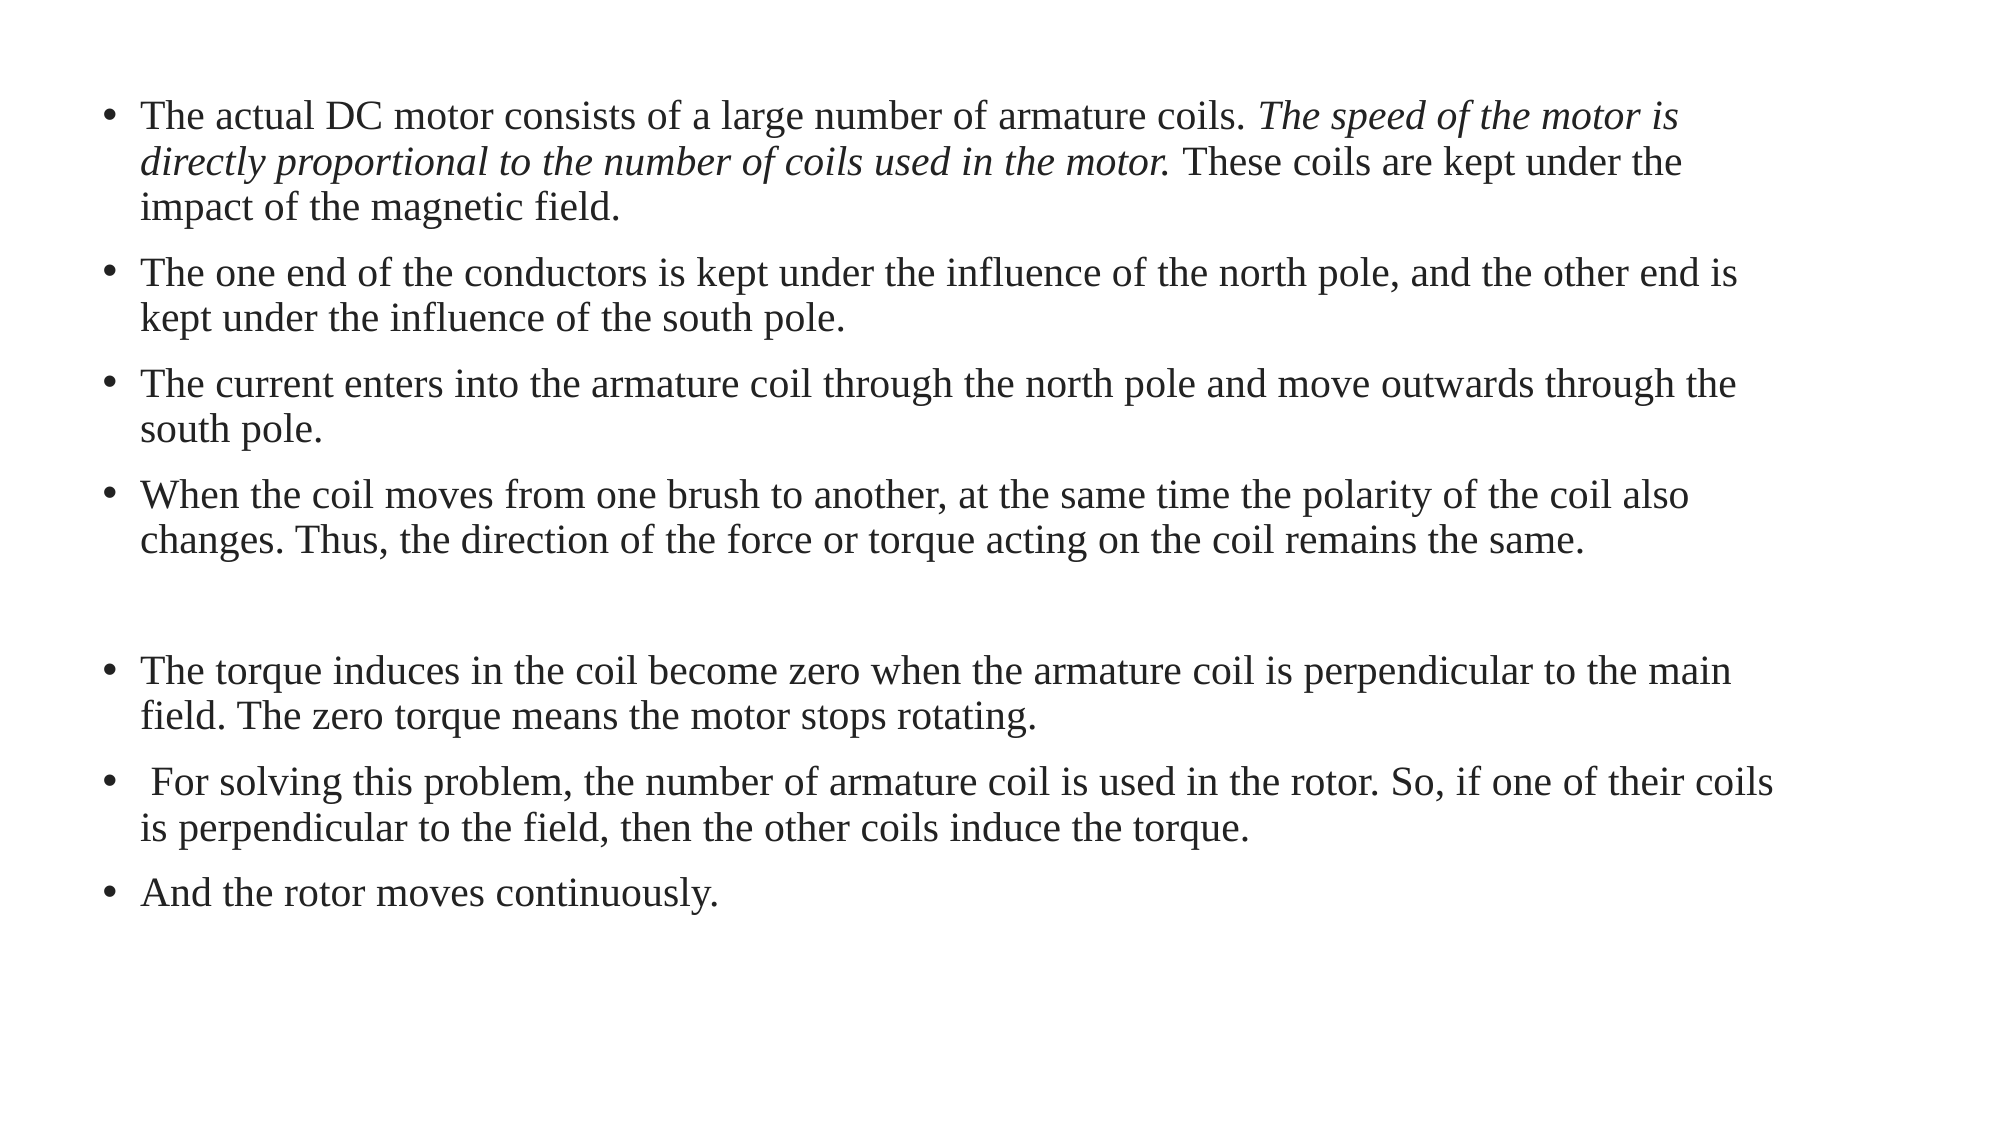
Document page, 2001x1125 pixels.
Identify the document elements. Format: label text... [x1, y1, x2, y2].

list The actual DC motor consists of a large number of armature coils. The speed of the motor is directly proportional to the number of coils used in the motor. These coils are kept under the impact of the magnetic field. The one end of the conductors is kept under the influence of the north pole, and the other end is kept under the influence of the south pole. The current enters into the armature coil through the north pole and move outwards through the south pole. When the coil moves from one brush to another, at the same time the polarity of the coil also changes. Thus, the direction of the force or torque acting on the coil remains the same. The torque induces in the coil become zero when the armature coil is perpendicular to the main field. The zero torque means the motor stops rotating. For solving this problem, the number of armature coil is used in the rotor. So, if one of their coils is perpendicular to the field, then the other coils induce the torque. And the rotor moves continuously. [87, 86, 1813, 1054]
